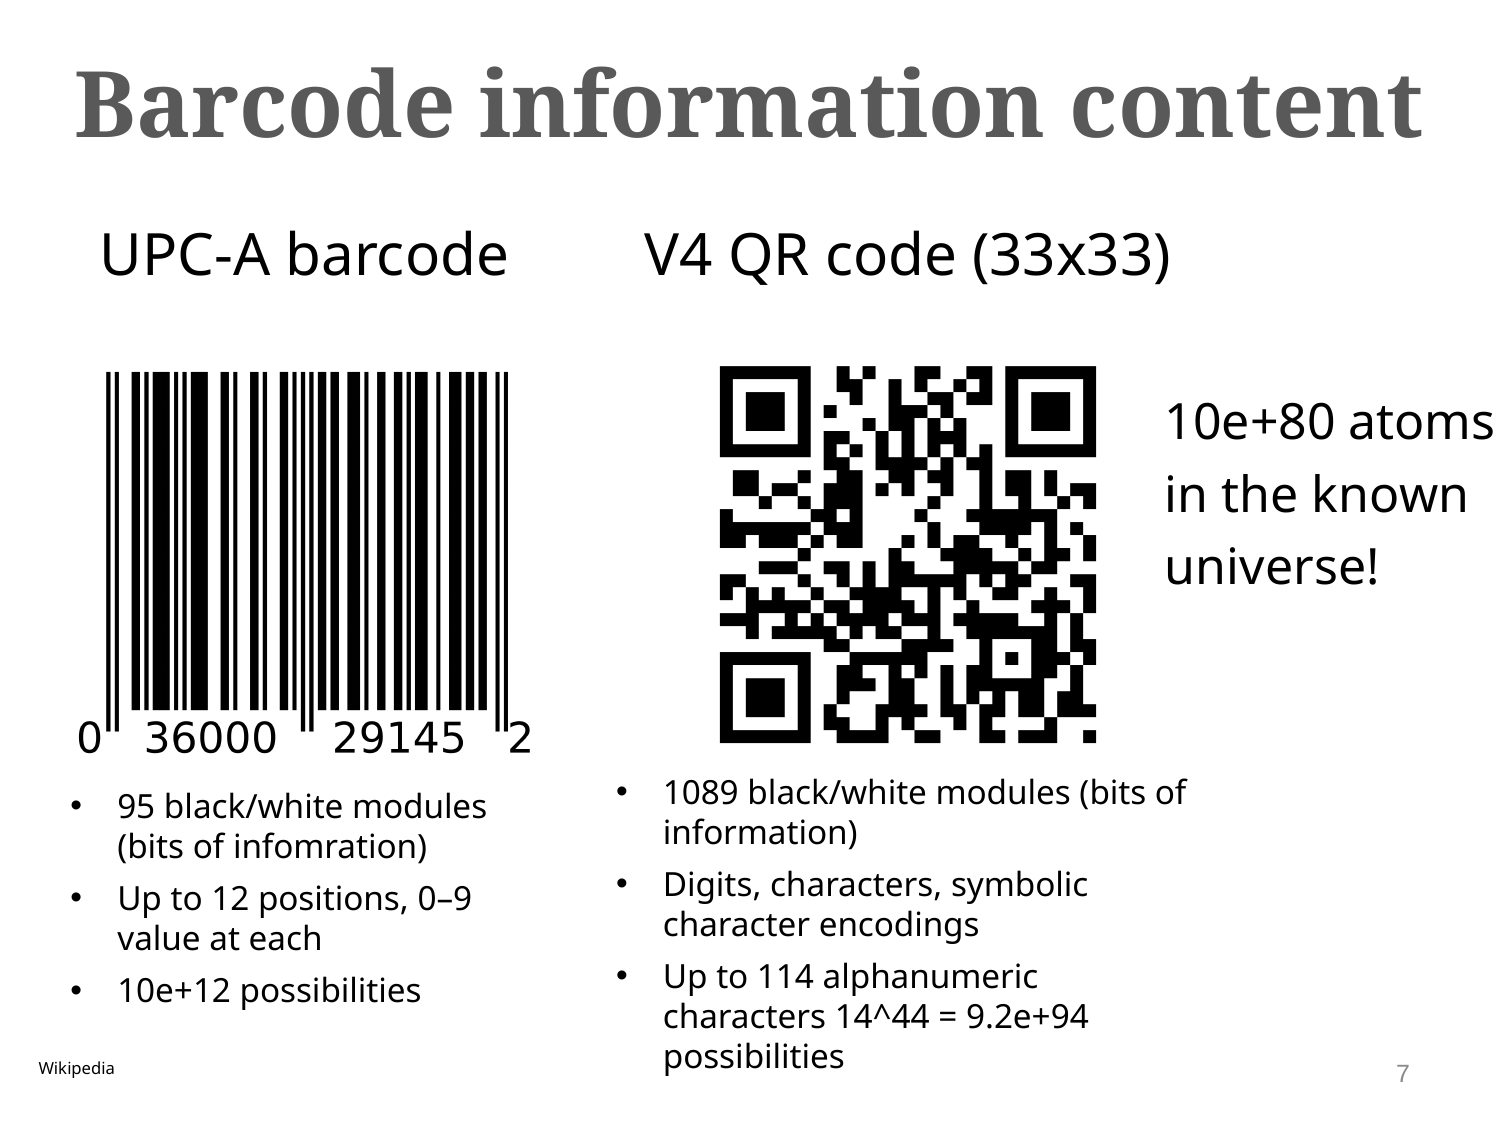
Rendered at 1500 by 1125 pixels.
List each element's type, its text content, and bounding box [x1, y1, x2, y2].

text_box Wikipedia [23, 1050, 1360, 1119]
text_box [600, 209, 1215, 1043]
text_box 10e+80 atoms in the known universe! [1220, 382, 1500, 696]
text_box UPC-A barcode [38, 209, 571, 307]
picture [55, 348, 554, 777]
slide_number 7 [1217, 1042, 1425, 1103]
text_box Barcode information content [0, 6, 1500, 194]
text_box 95 black/white modules (bits of infomration) Up to 12 positions, 0–9 value at each 10e+12 possibilities [55, 784, 554, 1057]
